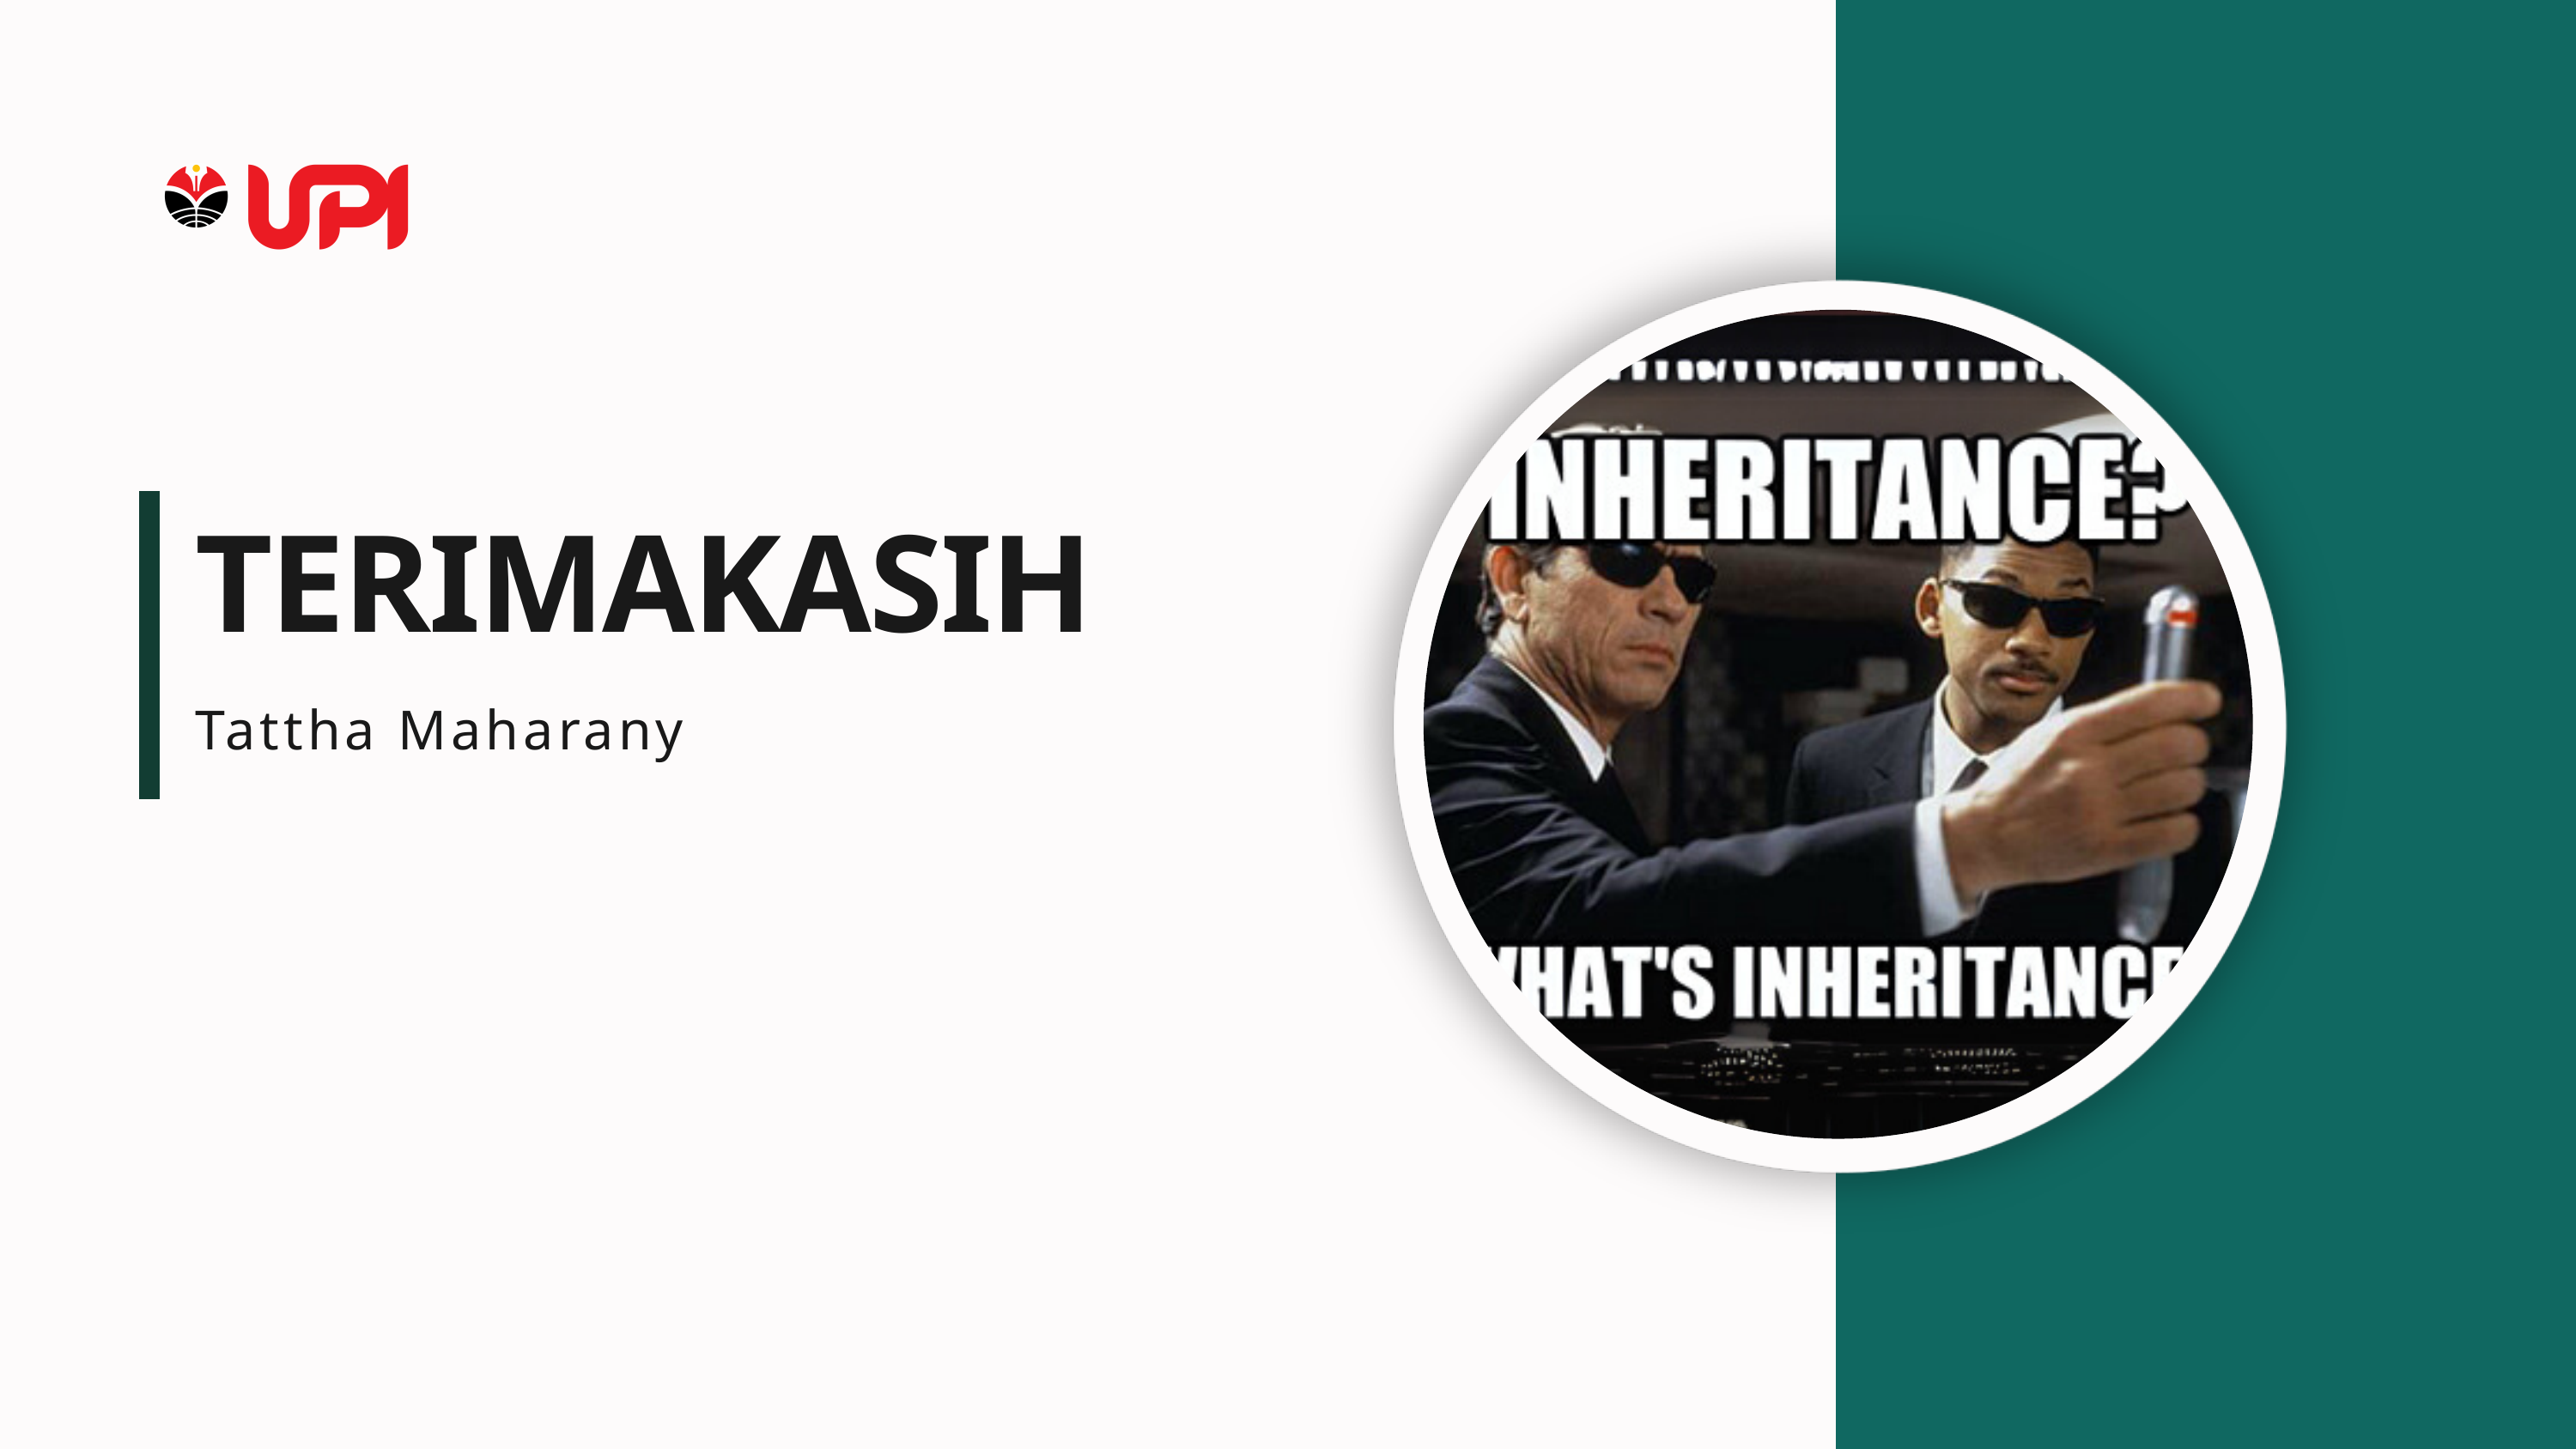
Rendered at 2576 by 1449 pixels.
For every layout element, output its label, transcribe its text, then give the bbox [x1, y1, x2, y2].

text_box [144, 144, 428, 270]
text_box [1328, 215, 1829, 1234]
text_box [1423, 309, 2253, 1139]
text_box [1835, 0, 2576, 1449]
text_box Tattha Maharany [195, 685, 1158, 761]
text_box TERIMAKASIH [195, 470, 1212, 659]
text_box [138, 491, 161, 800]
